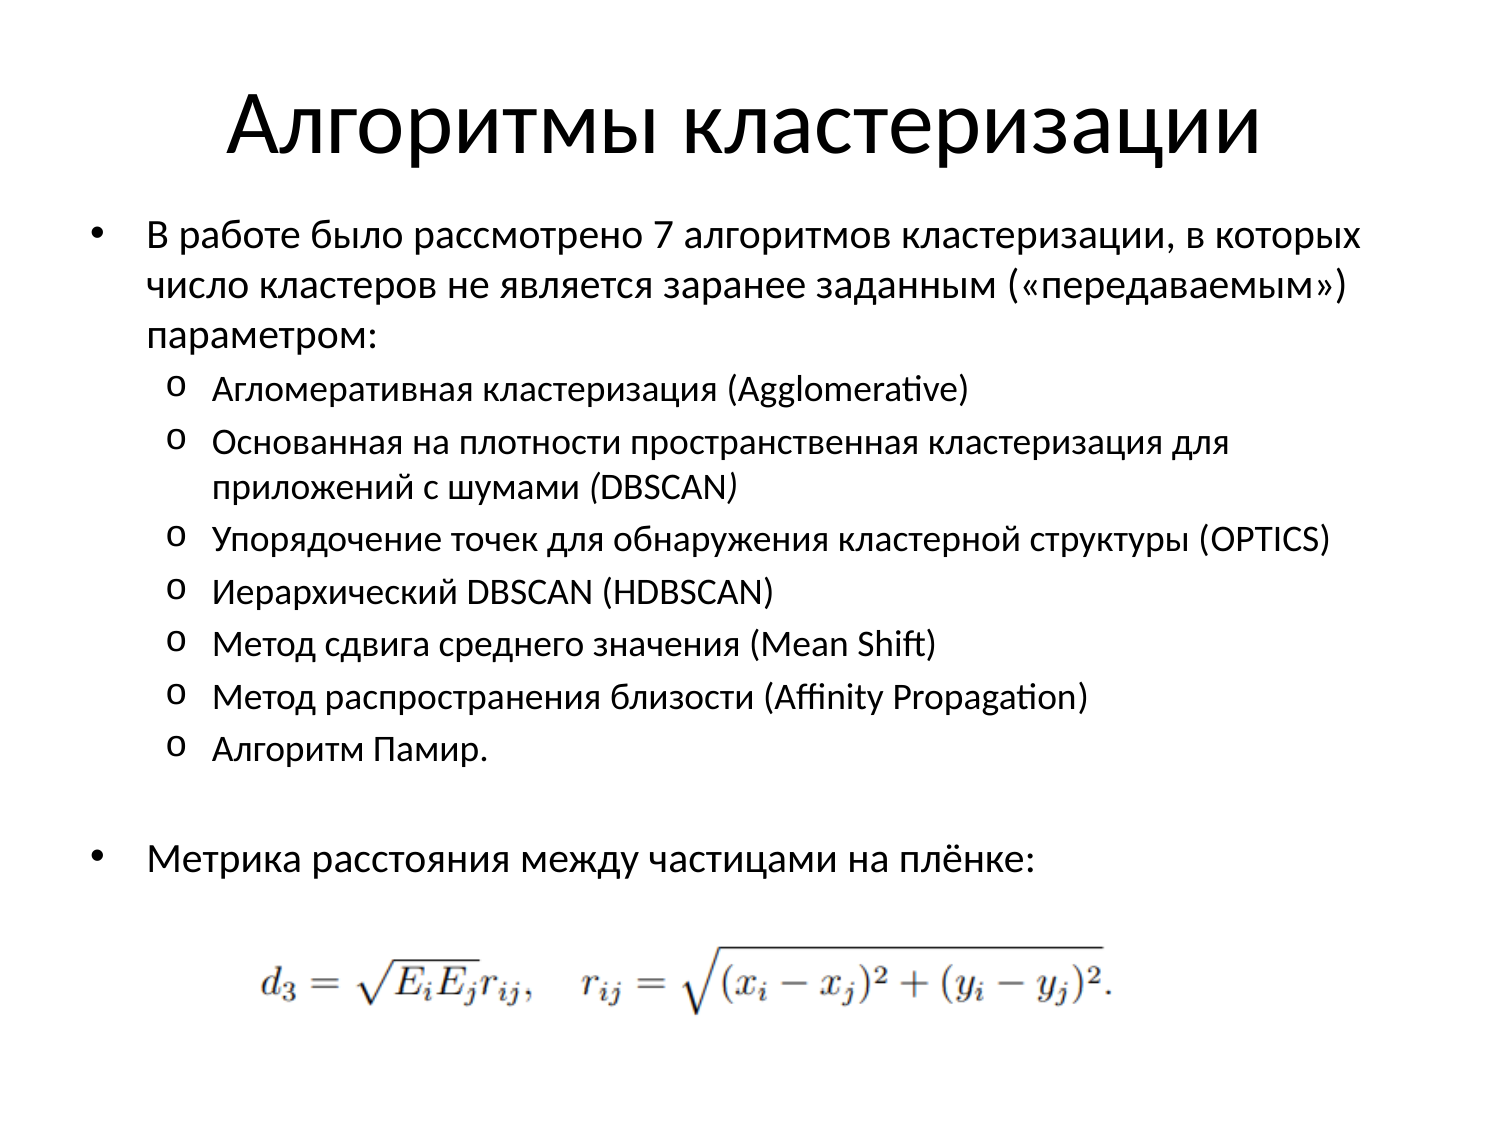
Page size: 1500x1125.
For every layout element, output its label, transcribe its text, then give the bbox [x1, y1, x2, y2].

title Алгоритмы кластеризации [70, 23, 1421, 211]
list В работе было рассмотрено 7 алгоритмов кластеризации, в которых число кластеров не является заранее заданным («передаваемым») параметром: Агломеративная кластеризация (Agglomerative) Основанная на плотности пространственная кластеризация для приложений с шумами (DBSCAN) Упорядочение точек для обнаружения кластерной структуры (OPTICS) Иерархический DBSCAN (HDBSCAN) Метод сдвига среднего значения (Mean Shift) Метод распространения близости (Affinity Propagation) Алгоритм Памир. Метрика расстояния между частицами на плёнке: [75, 199, 1425, 1055]
picture [245, 925, 1149, 1034]
